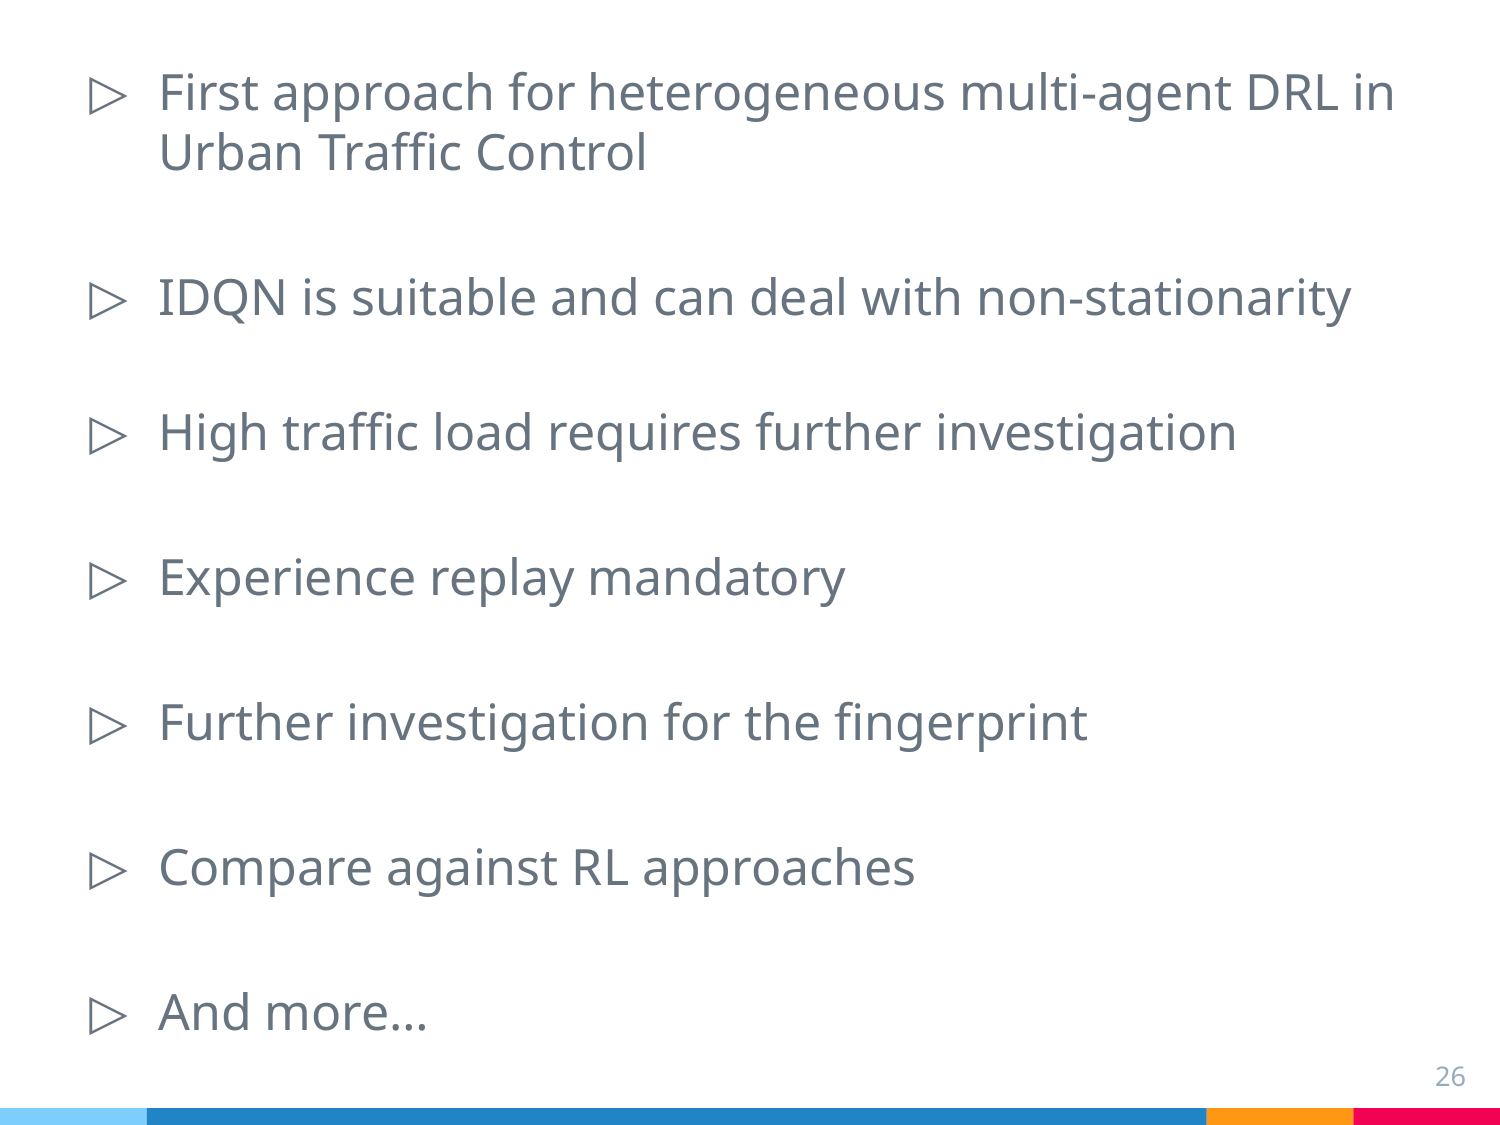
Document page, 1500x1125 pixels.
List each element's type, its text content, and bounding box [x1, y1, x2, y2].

slide_number 26 [1391, 1043, 1482, 1113]
list First approach for heterogeneous multi-agent DRL in Urban Traffic Control IDQN is suitable and can deal with non-stationarity High traffic load requires further investigation Experience replay mandatory Further investigation for the fingerprint Compare against RL approaches And more… [68, 45, 1442, 1078]
